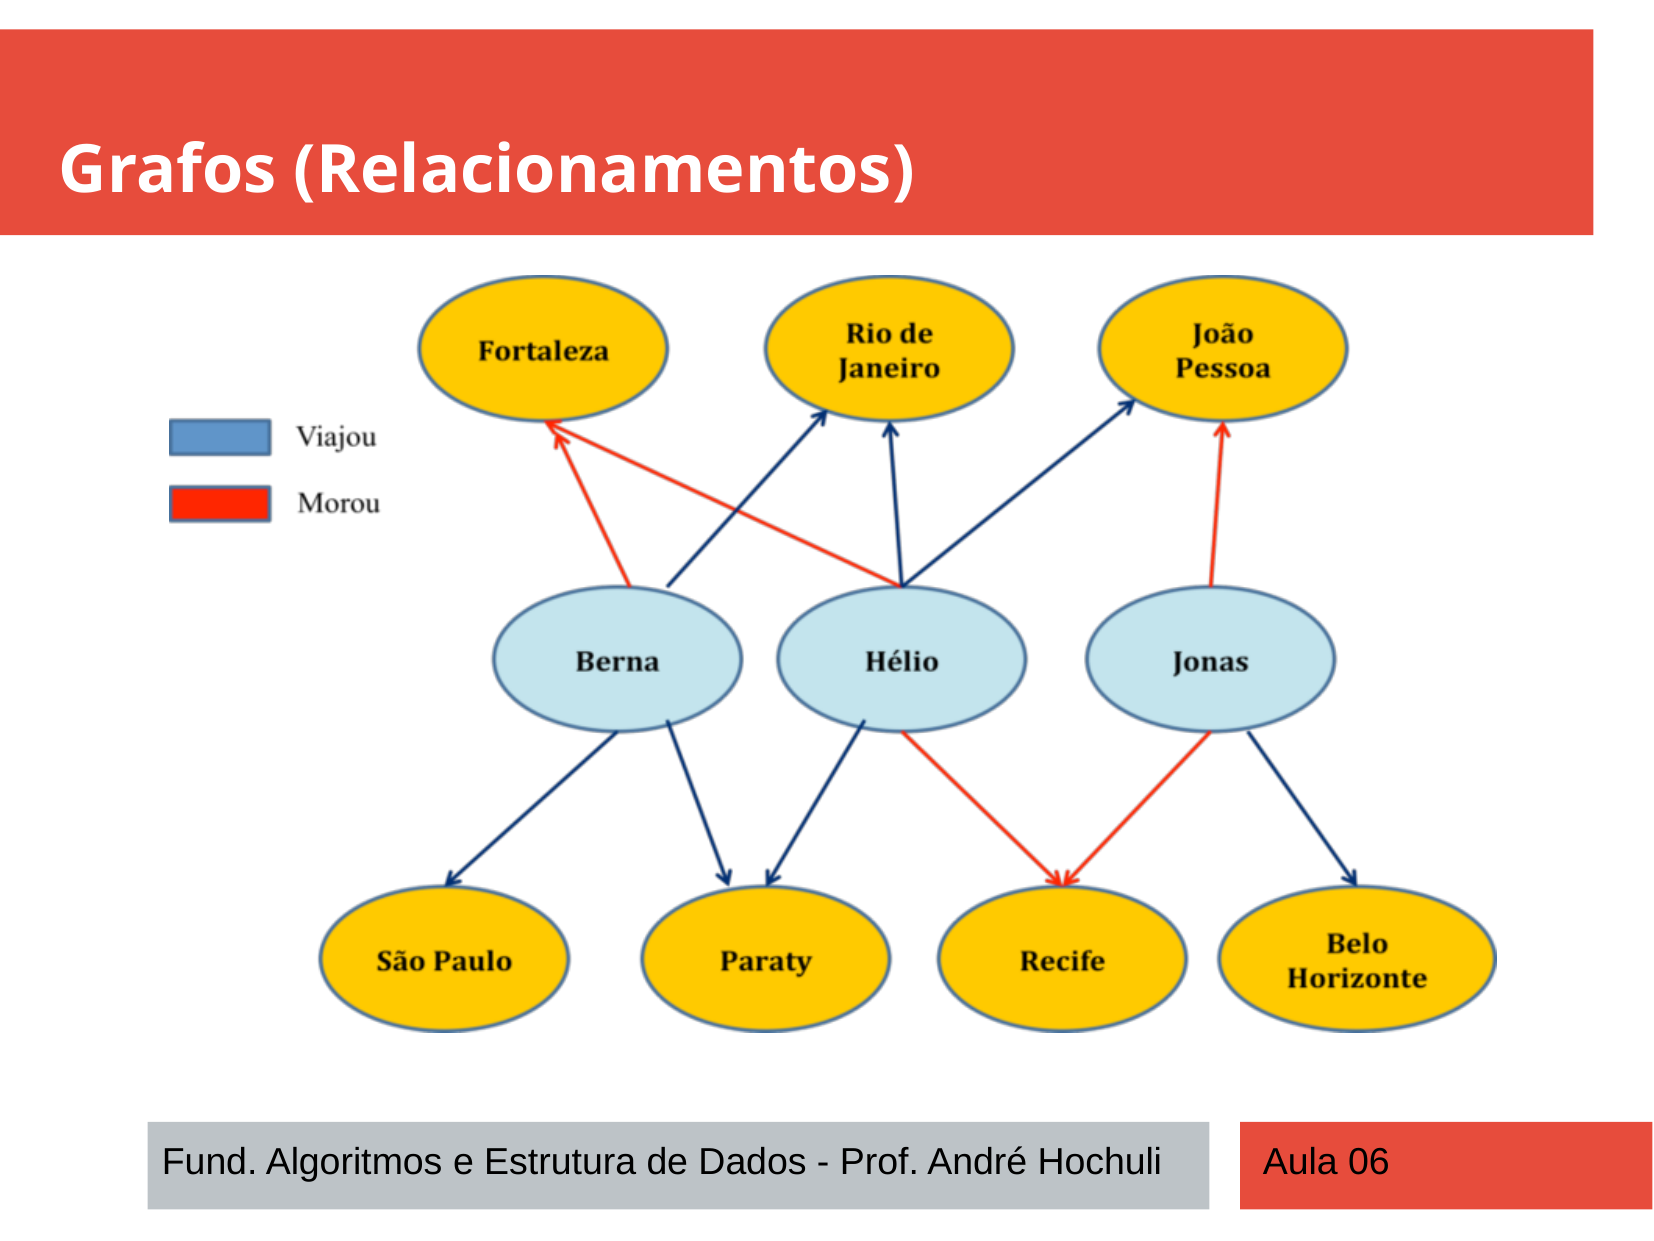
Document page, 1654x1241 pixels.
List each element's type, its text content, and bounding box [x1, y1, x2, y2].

text_box Fund. Algoritmos e Estrutura de Dados - Prof. André Hochuli [147, 1129, 1204, 1189]
picture [168, 275, 1498, 1034]
text_box Grafos (Relacionamentos) [58, 58, 1594, 206]
text_box Aula 06 [1248, 1129, 1622, 1189]
